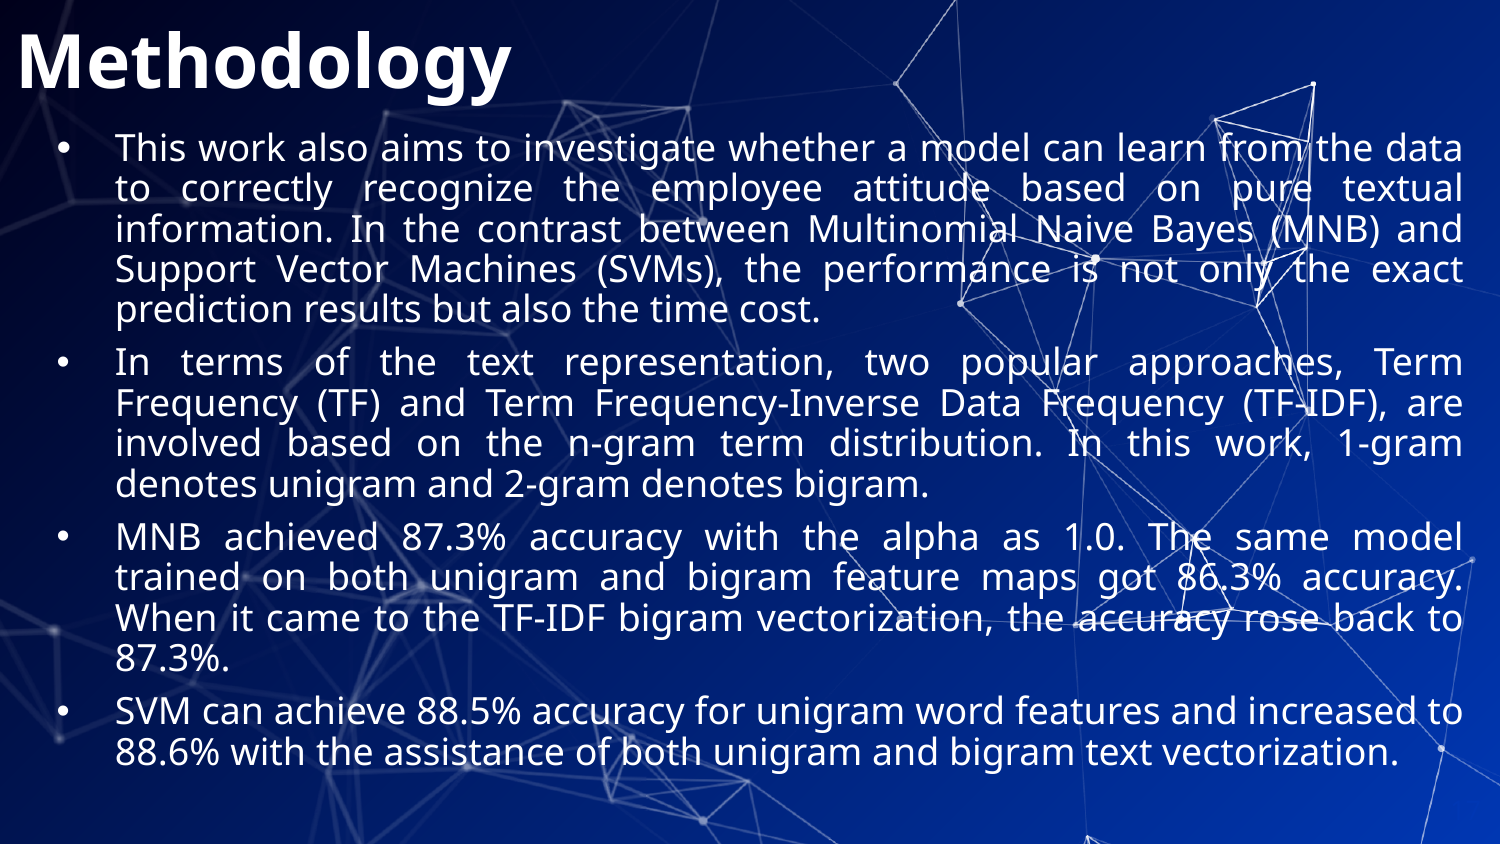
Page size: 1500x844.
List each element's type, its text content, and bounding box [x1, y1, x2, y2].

slide_number 17 [1391, 779, 1482, 844]
list This work also aims to investigate whether a model can learn from the data to correctly recognize the employee attitude based on pure textual information. In the contrast between Multinomial Naive Bayes (MNB) and Support Vector Machines (SVMs), the performance is not only the exact prediction results but also the time cost. In terms of the text representation, two popular approaches, Term Frequency (TF) and Term Frequency-Inverse Data Frequency (TF-IDF), are involved based on the n-gram term distribution. In this work, 1-gram denotes unigram and 2-gram denotes bigram. MNB achieved 87.3% accuracy with the alpha as 1.0. The same model trained on both unigram and bigram feature maps got 86.3% accuracy. When it came to the TF-IDF bigram vectorization, the accuracy rose back to 87.3%. SVM can achieve 88.5% accuracy for unigram word features and increased to 88.6% with the assistance of both unigram and bigram text vectorization. [39, 128, 1465, 681]
picture [0, 0, 1500, 844]
title Methodology [15, 10, 1004, 104]
